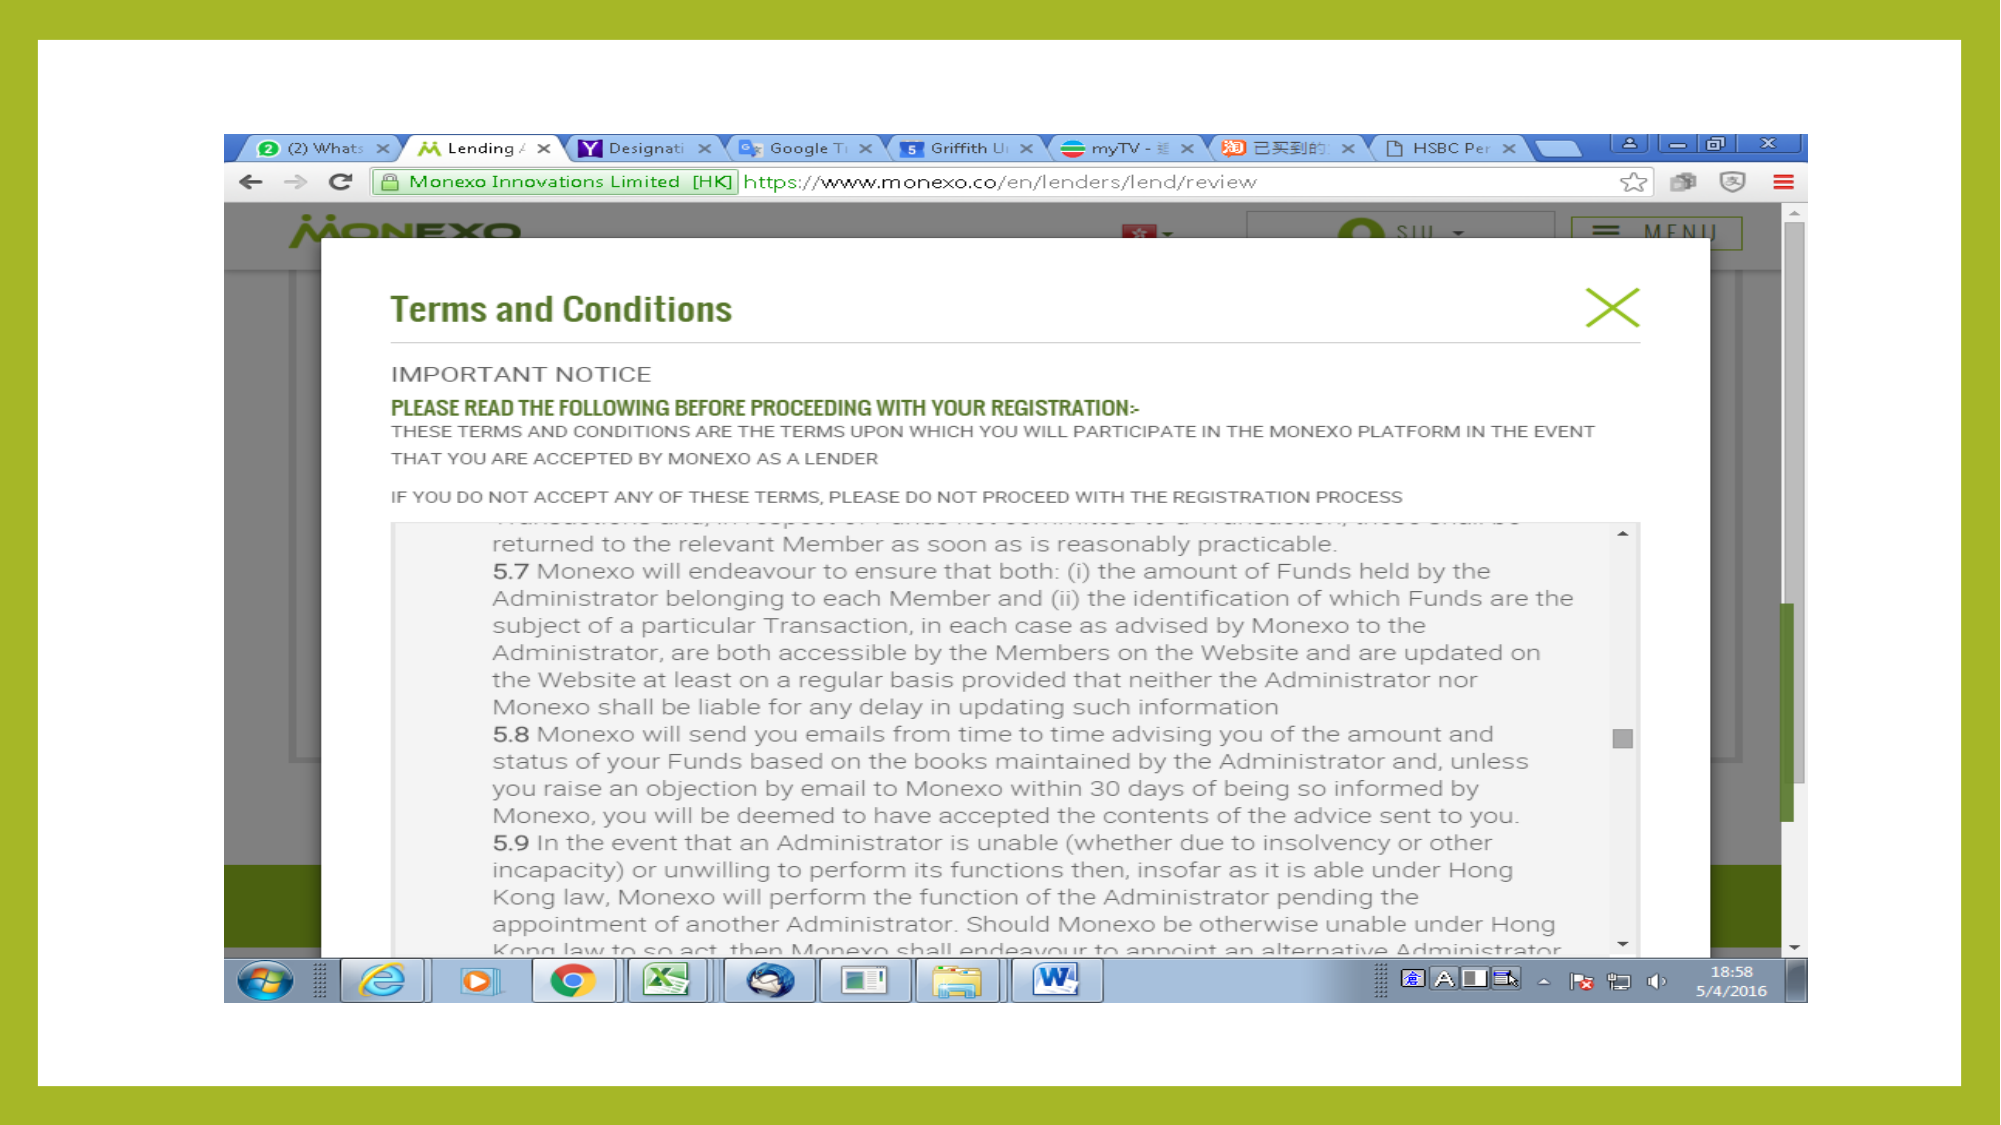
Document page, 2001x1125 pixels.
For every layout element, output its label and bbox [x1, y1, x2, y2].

picture [223, 133, 1809, 1003]
